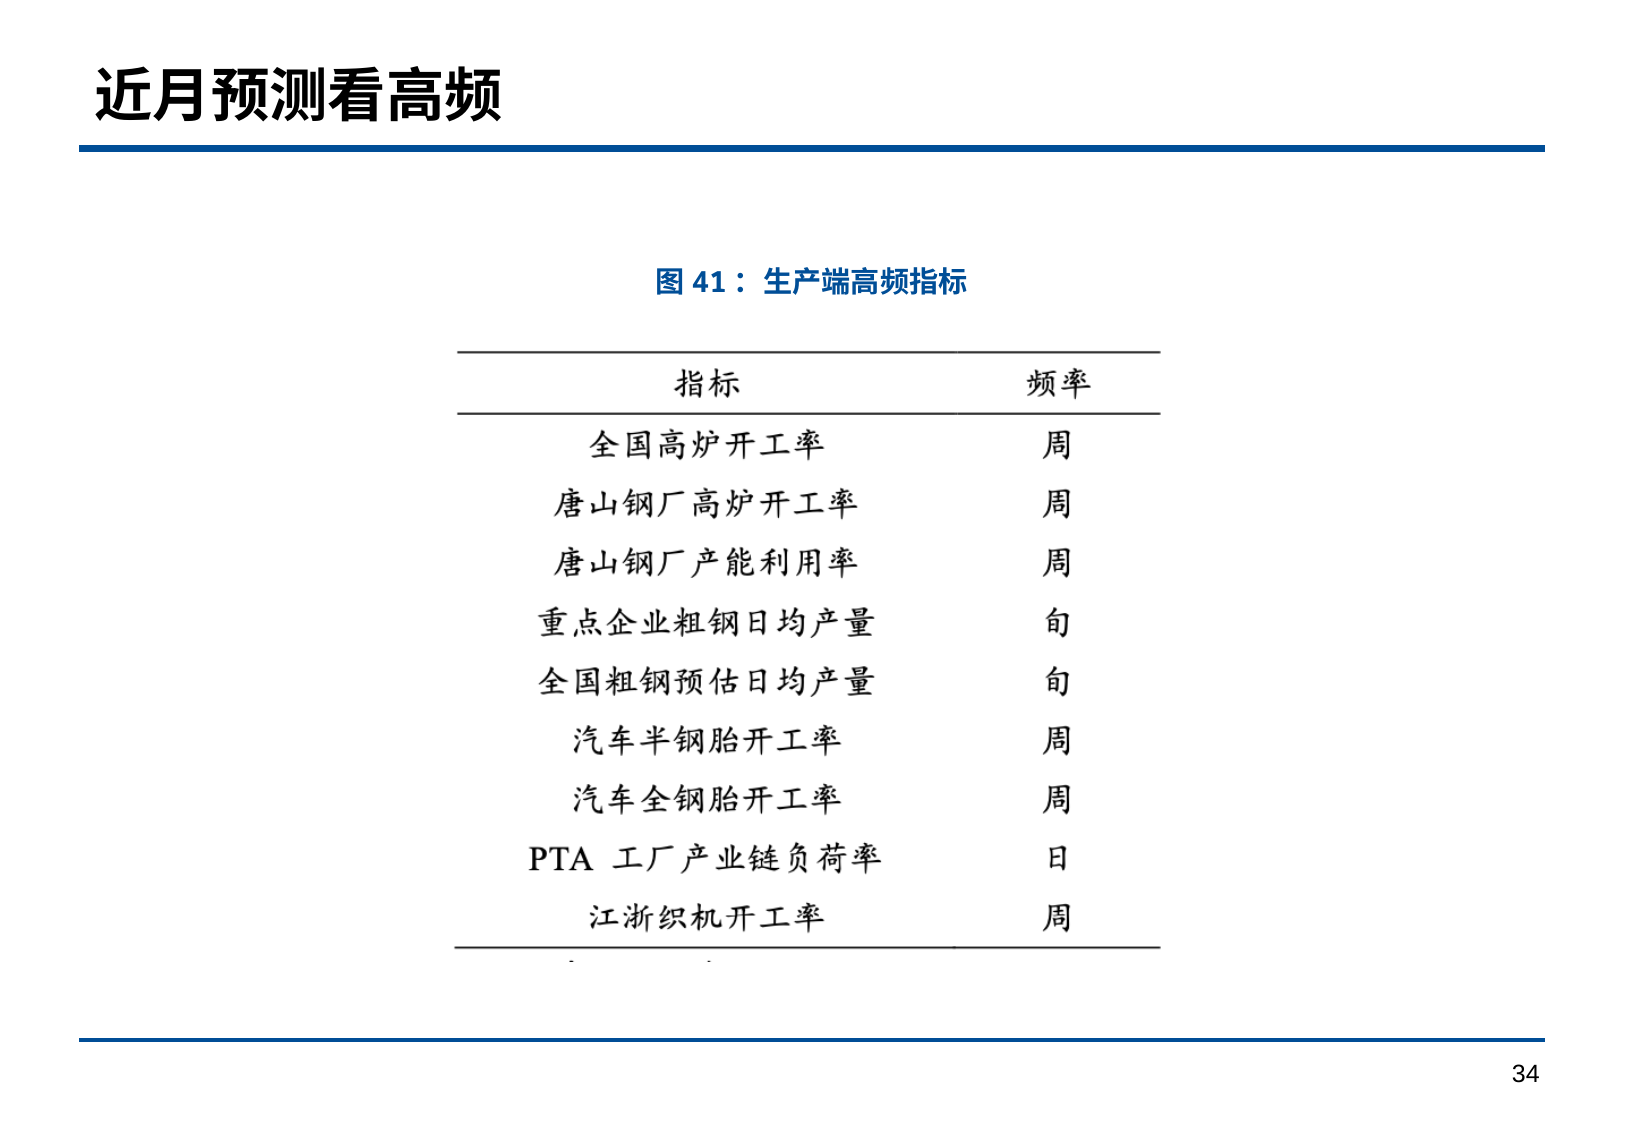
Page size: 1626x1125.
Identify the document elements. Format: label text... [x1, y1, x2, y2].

title 近月预测看高频 [79, 45, 1545, 141]
list 图41：生产端高频指标 [79, 257, 1545, 305]
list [445, 339, 1179, 963]
